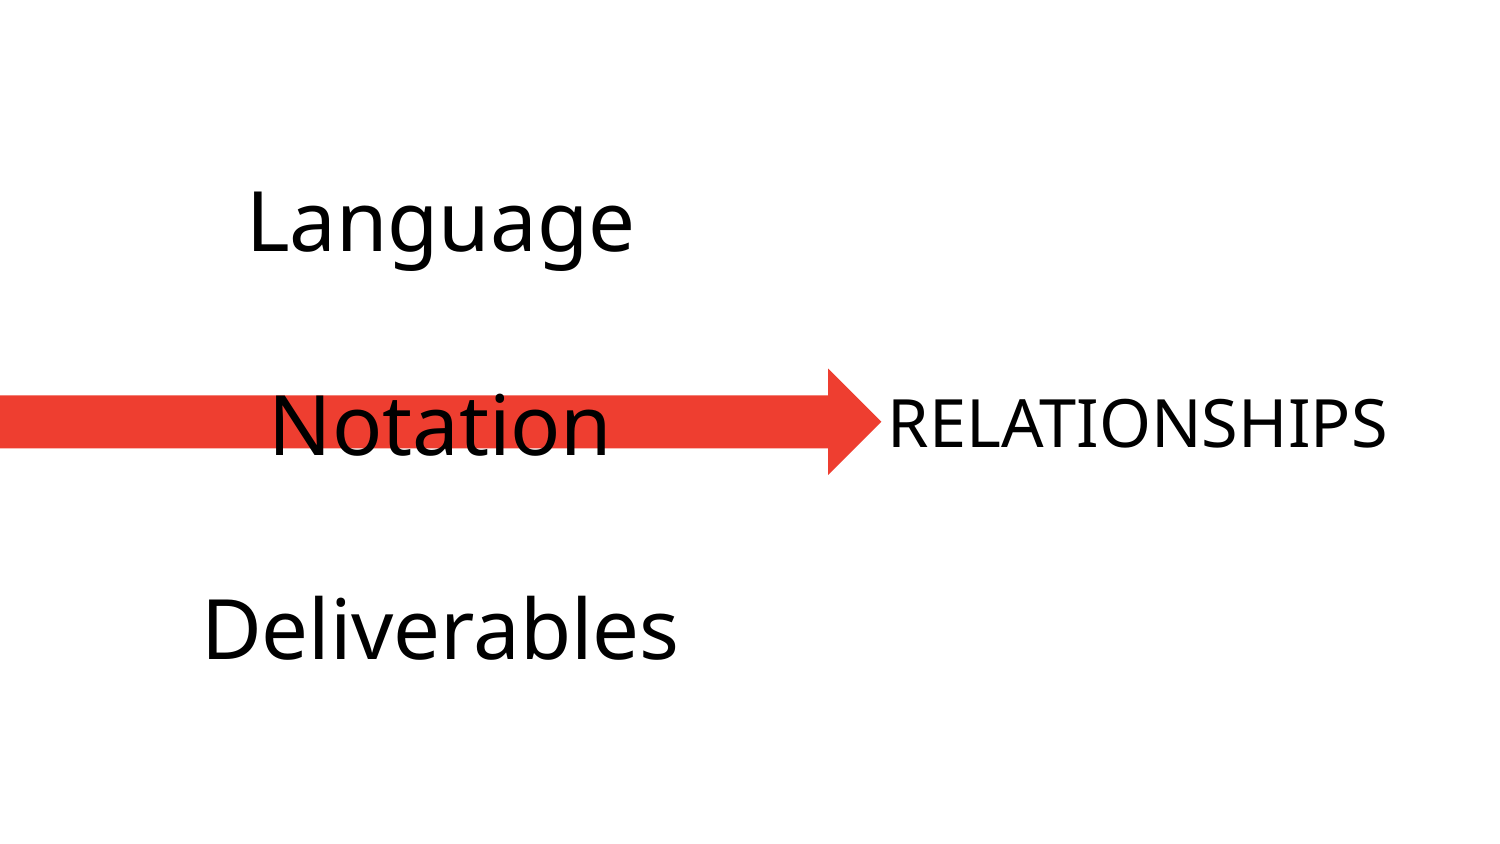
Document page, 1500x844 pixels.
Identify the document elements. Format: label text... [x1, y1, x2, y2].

text_box Language Notation Deliverables [133, 20, 748, 367]
text_box Language Notation Deliverables [133, 489, 748, 824]
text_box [0, 368, 1500, 476]
